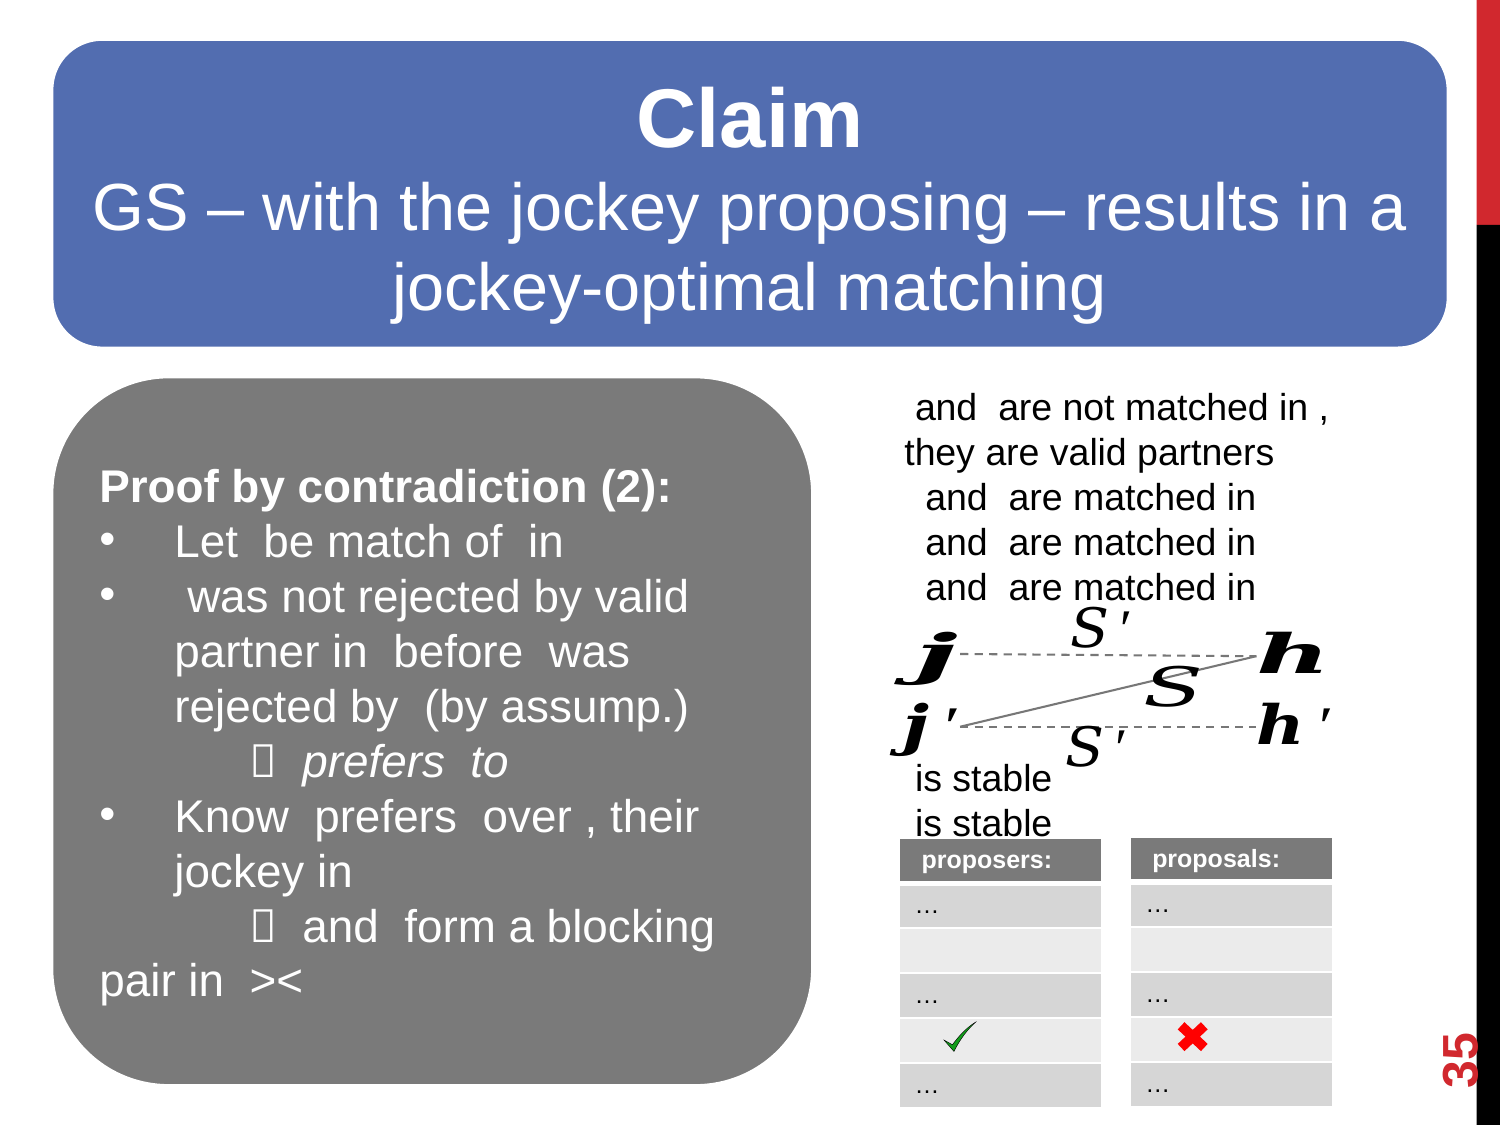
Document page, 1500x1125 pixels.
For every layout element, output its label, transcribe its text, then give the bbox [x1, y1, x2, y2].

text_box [959, 653, 1257, 657]
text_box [959, 657, 1257, 726]
text_box [1175, 1019, 1211, 1054]
slide_number 35 [1427, 887, 1488, 1104]
text_box Claim GS – with the jockey proposing – results in a jockey-optimal matching [46, 34, 1454, 354]
picture [943, 1021, 977, 1053]
